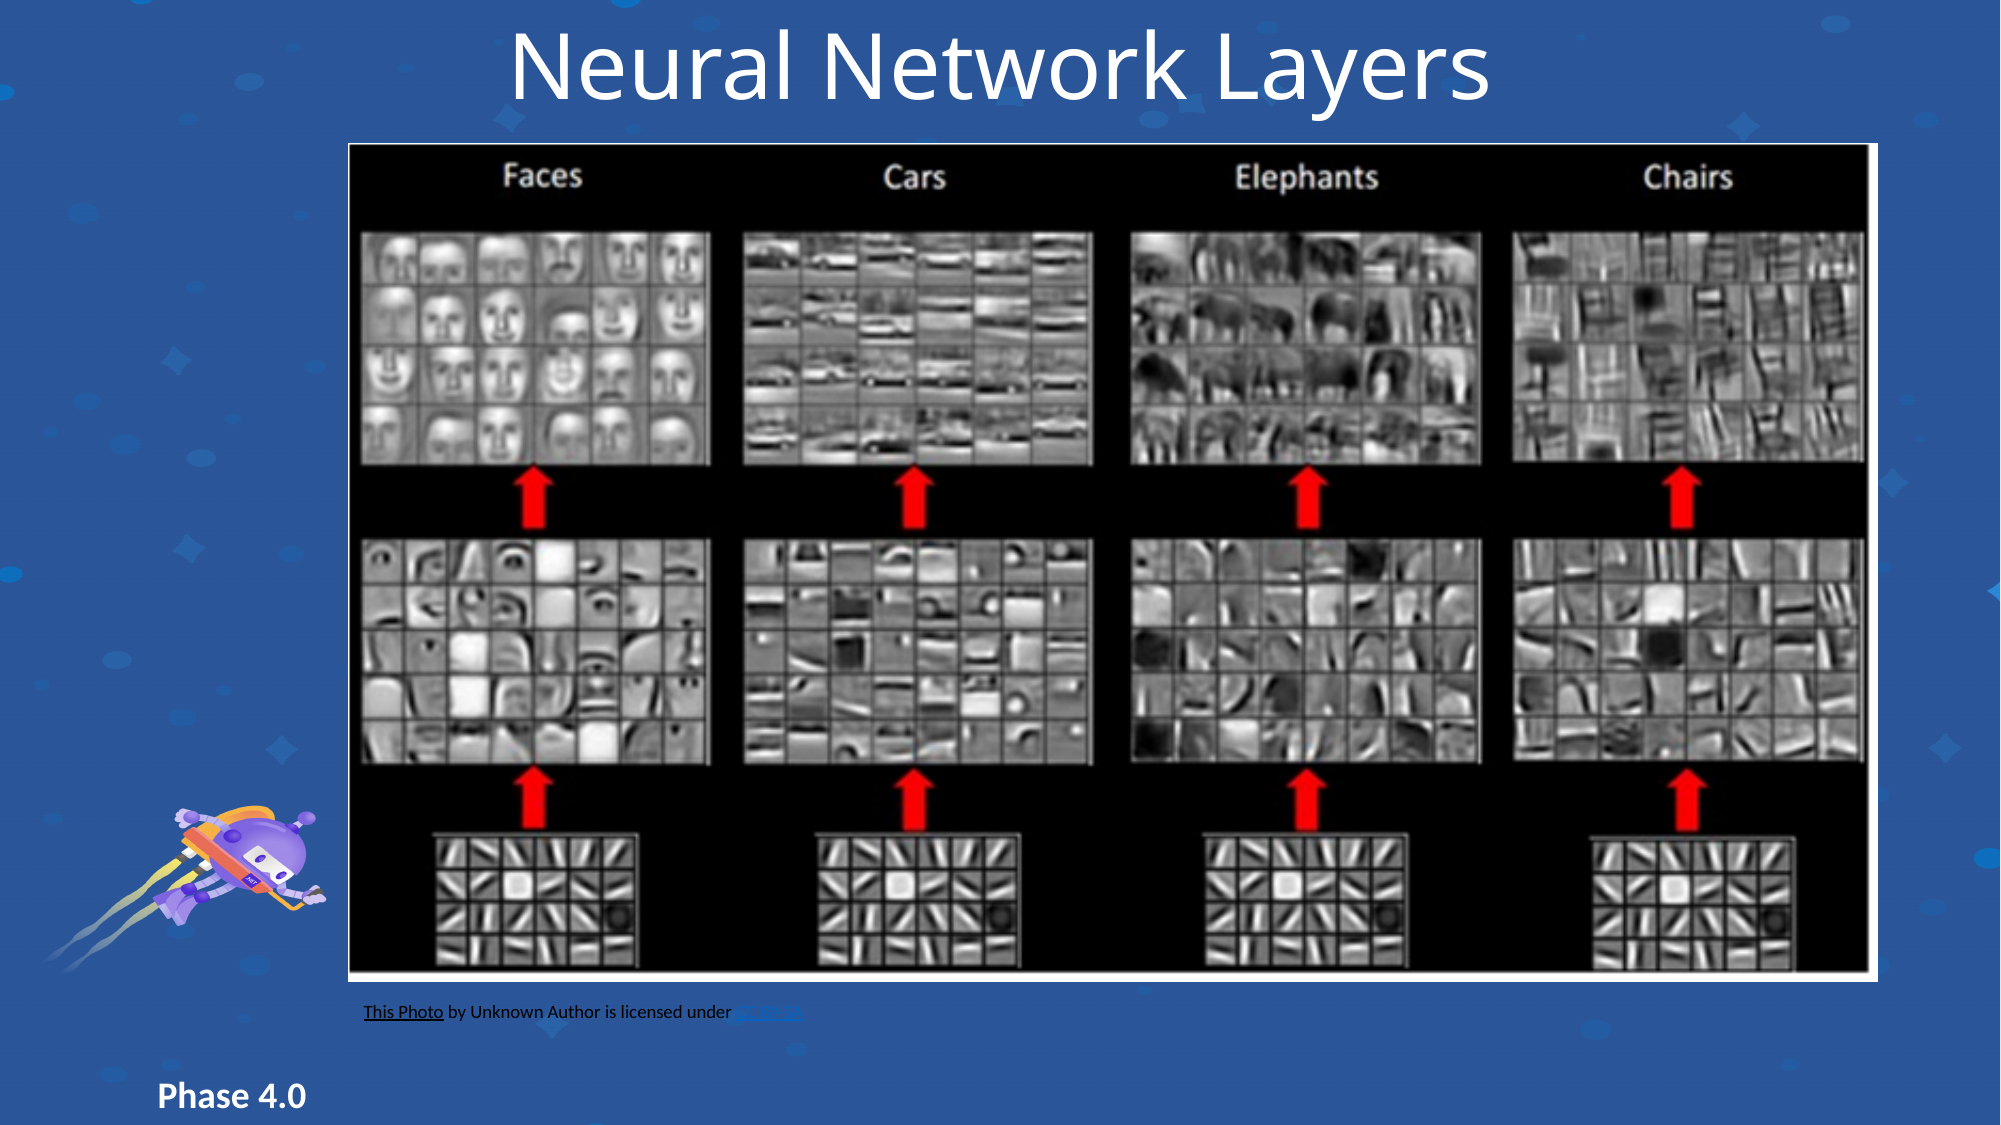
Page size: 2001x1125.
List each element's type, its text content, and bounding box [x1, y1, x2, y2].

text_box This Photo by Unknown Author is licensed under CC BY-SA [348, 992, 846, 1030]
text_box Neural Network Layers [0, 12, 2000, 145]
text_box Phase 4.0 [90, 1063, 374, 1123]
picture [0, 0, 2001, 1125]
